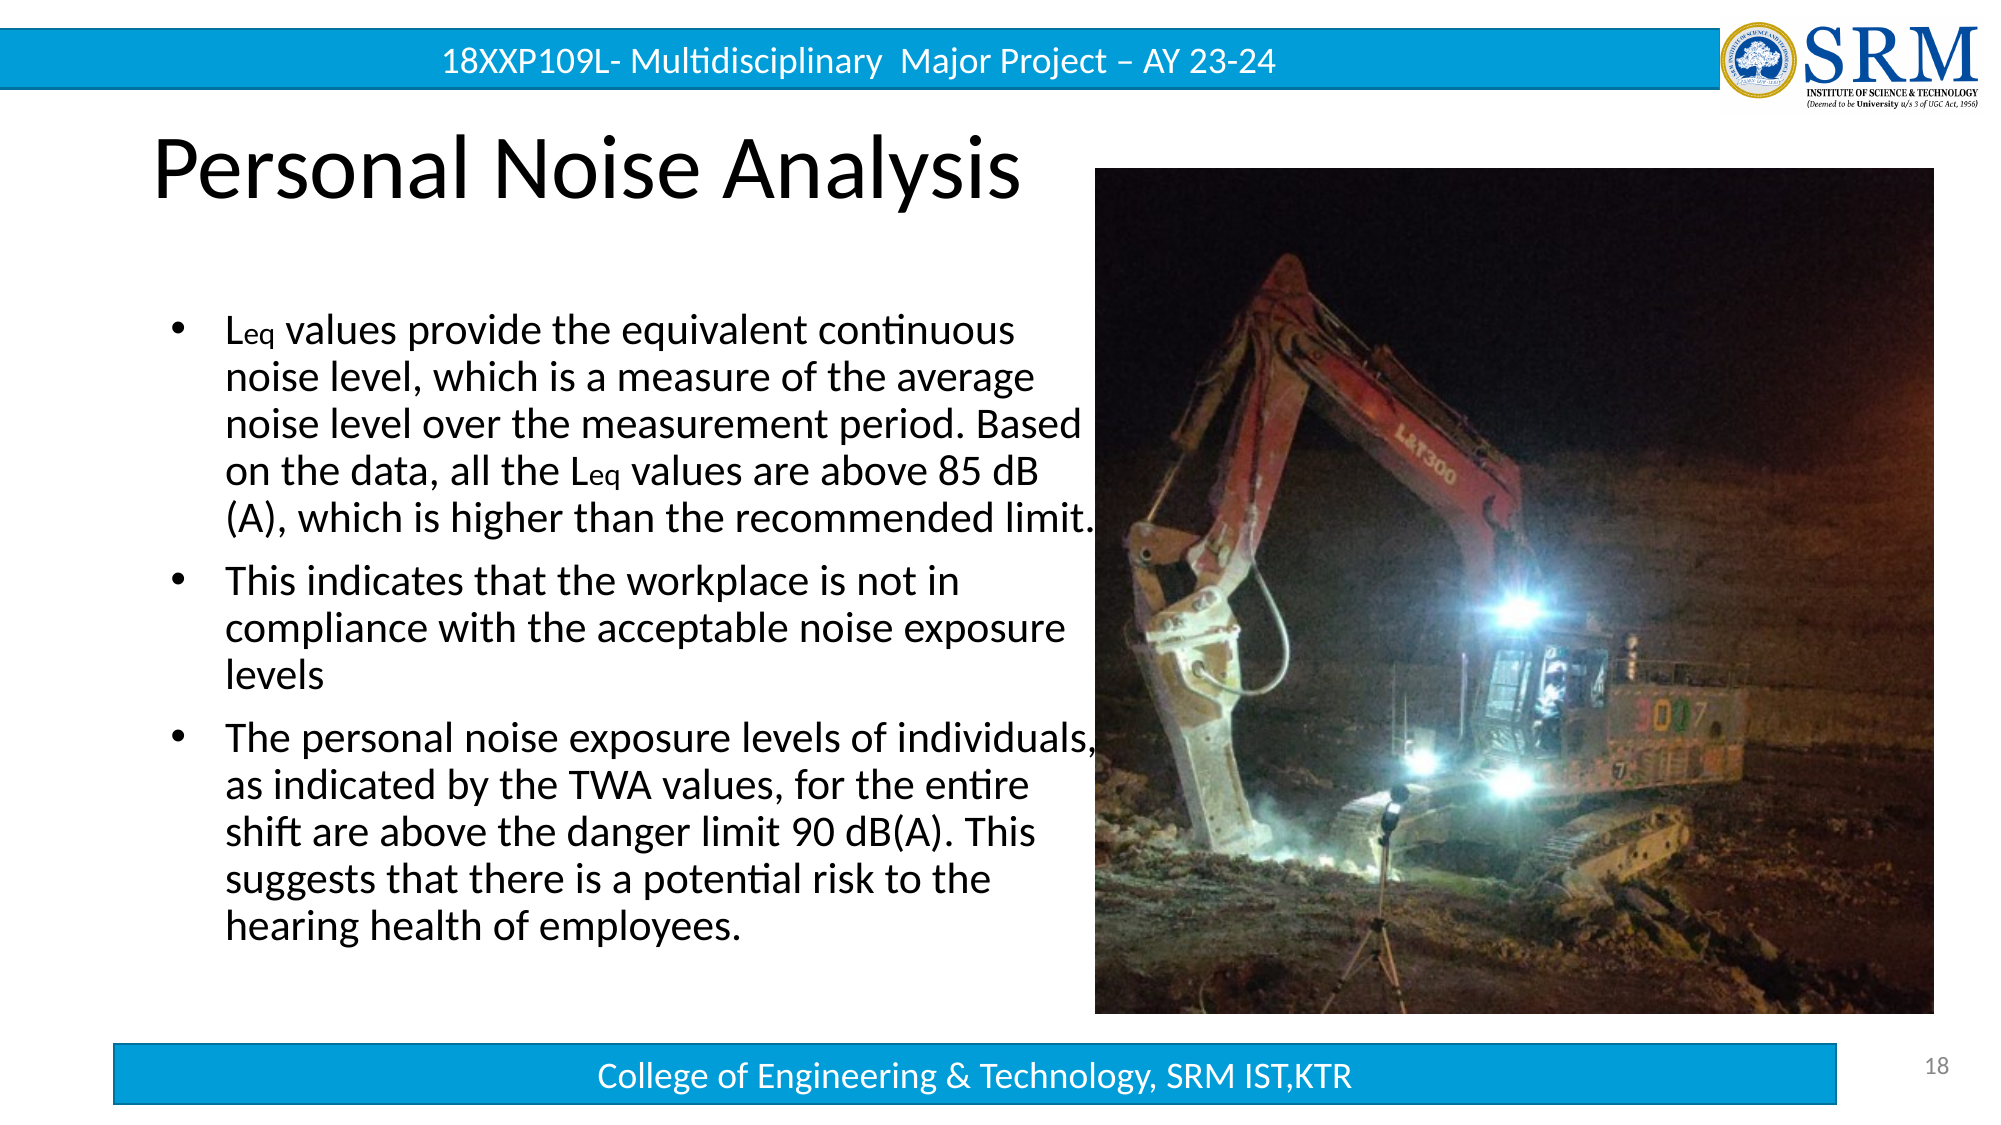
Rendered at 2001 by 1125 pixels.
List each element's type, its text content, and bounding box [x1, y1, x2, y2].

picture [1095, 168, 1934, 1015]
picture [1719, 16, 1984, 114]
slide_number 18 [1514, 1035, 1965, 1096]
title Personal Noise Analysis [137, 59, 1863, 278]
list Leq values provide the equivalent continuous noise level, which is a measure of the average noise level over the measurement period. Based on the data, all the Leq values are above 85 dB (A), which is higher than the recommended limit. This indicates that the workplace is not in compliance with the acceptable noise exposure levels The personal noise exposure levels of individuals, as indicated by the TWA values, for the entire shift are above the danger limit 90 dB(A). This suggests that there is a potential risk to the hearing health of employees. [137, 299, 1090, 1014]
